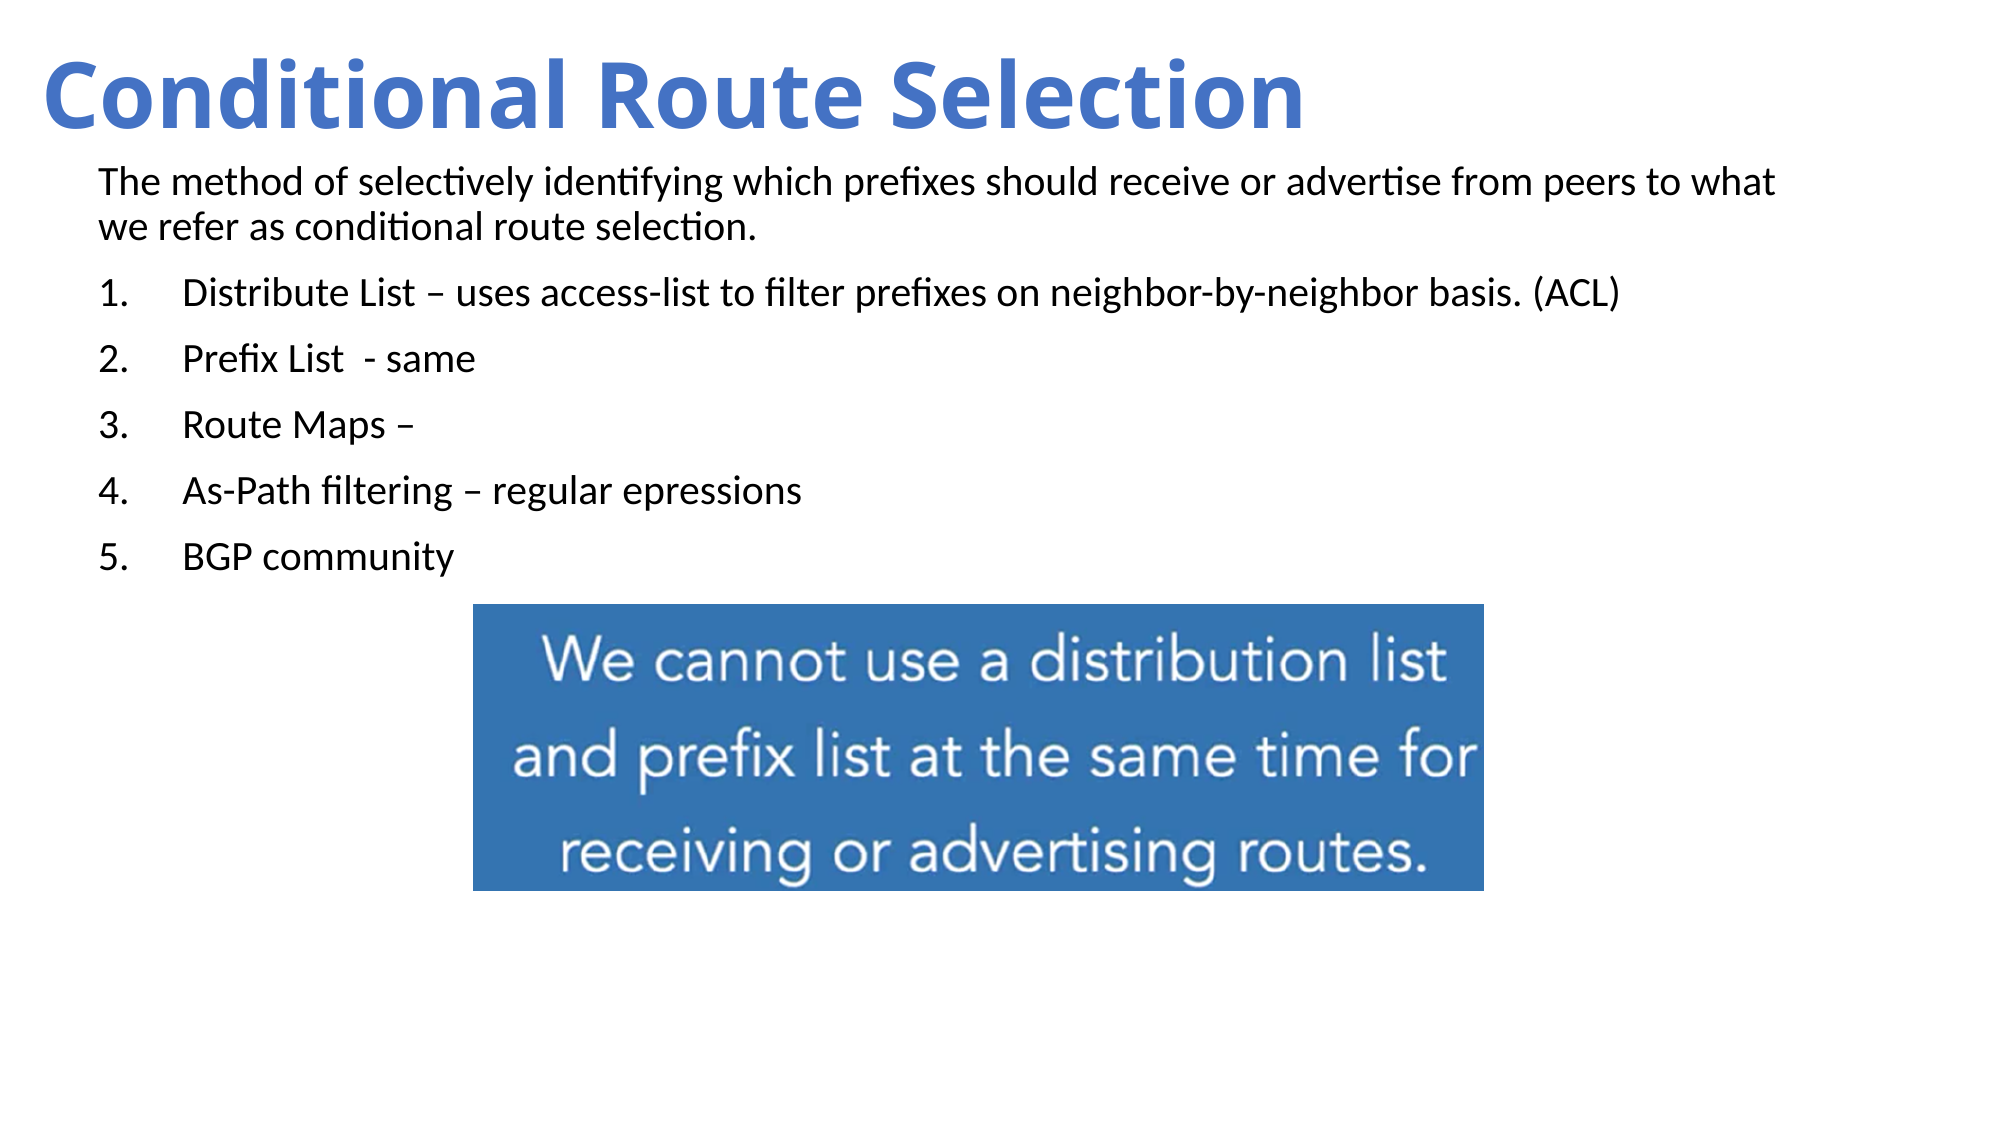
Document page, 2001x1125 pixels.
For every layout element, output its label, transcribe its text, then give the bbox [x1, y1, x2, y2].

picture [473, 604, 1484, 891]
title Conditional Route Selection [26, 33, 1752, 165]
list The method of selectively identifying which prefixes should receive or advertise from peers to what we refer as conditional route selection. Distribute List – uses access-list to filter prefixes on neighbor-by-neighbor basis. (ACL) Prefix List - same Route Maps – As-Path filtering – regular epressions BGP community [83, 152, 1809, 866]
